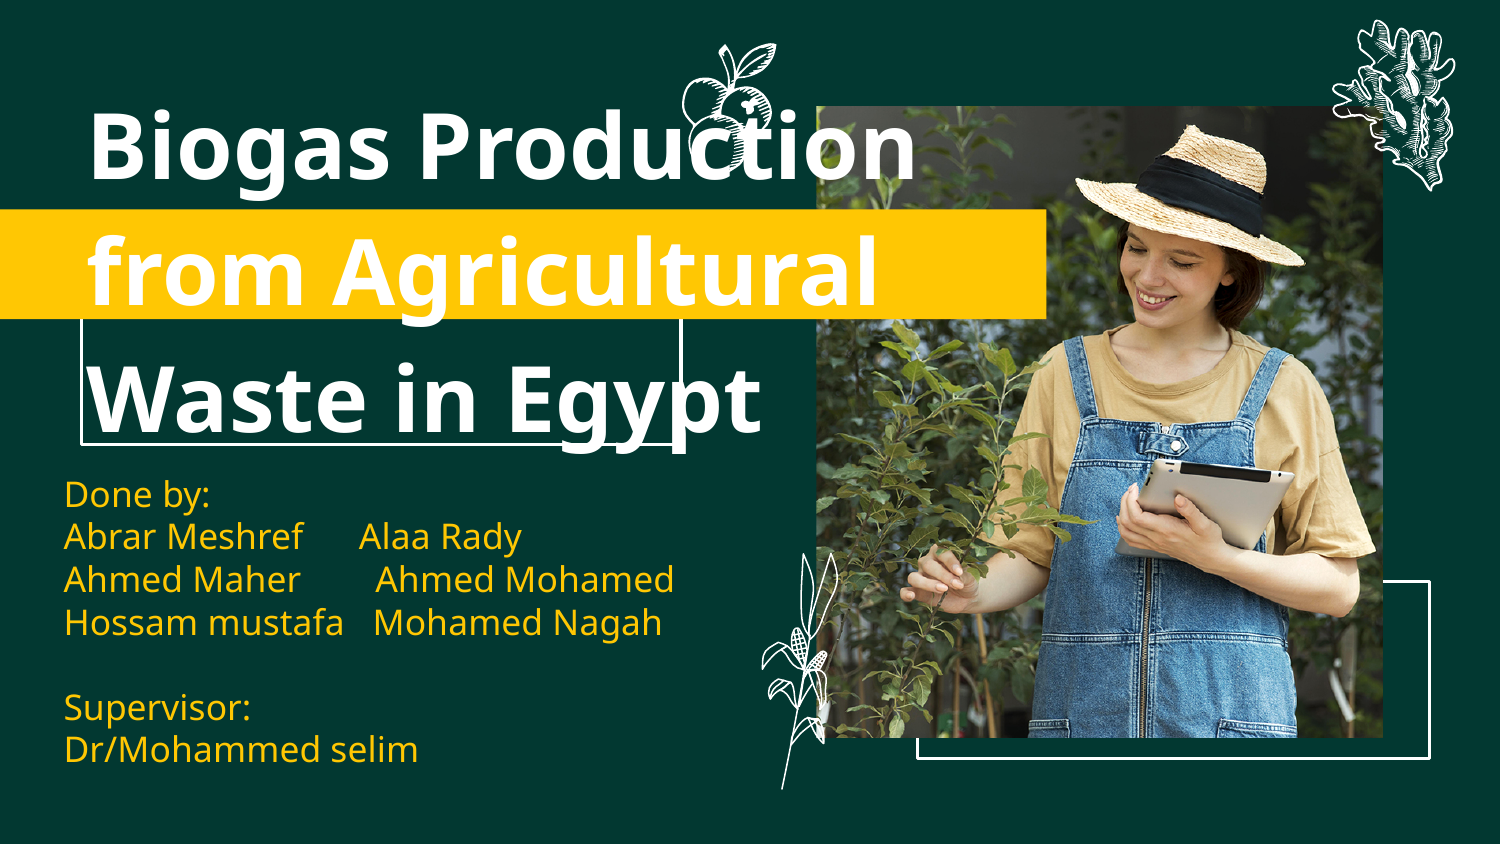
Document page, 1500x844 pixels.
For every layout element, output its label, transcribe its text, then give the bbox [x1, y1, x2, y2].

picture [815, 106, 1384, 738]
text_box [760, 549, 838, 791]
text_box [0, 209, 71, 320]
text_box [917, 581, 1430, 759]
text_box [1333, 25, 1480, 169]
subtitle Done by: Abrar Meshref Alaa Rady Ahmed Maher Ahmed Mohamed Hossam mustafa Mohamed Nagah Supervisor: Dr/Mohammed selim [48, 457, 760, 562]
title Biogas Production from Agricultural Waste in Egypt [71, 199, 810, 466]
